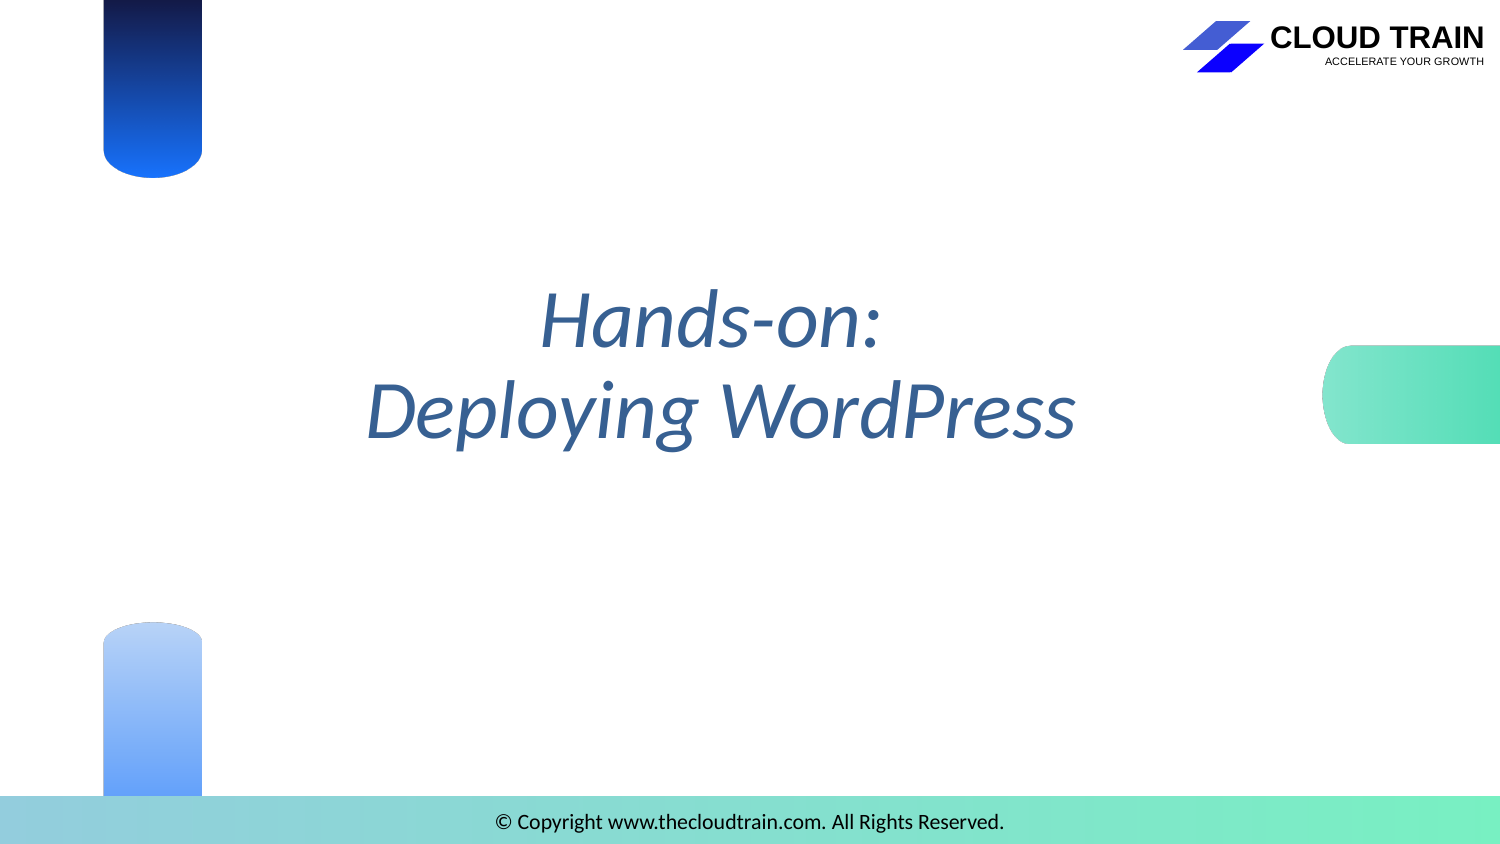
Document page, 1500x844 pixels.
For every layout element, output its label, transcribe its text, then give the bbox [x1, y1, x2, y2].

picture [103, 622, 202, 797]
picture [1329, 345, 1500, 444]
picture [103, 0, 202, 178]
title Hands-on: Deploying WordPress [112, 261, 1329, 456]
